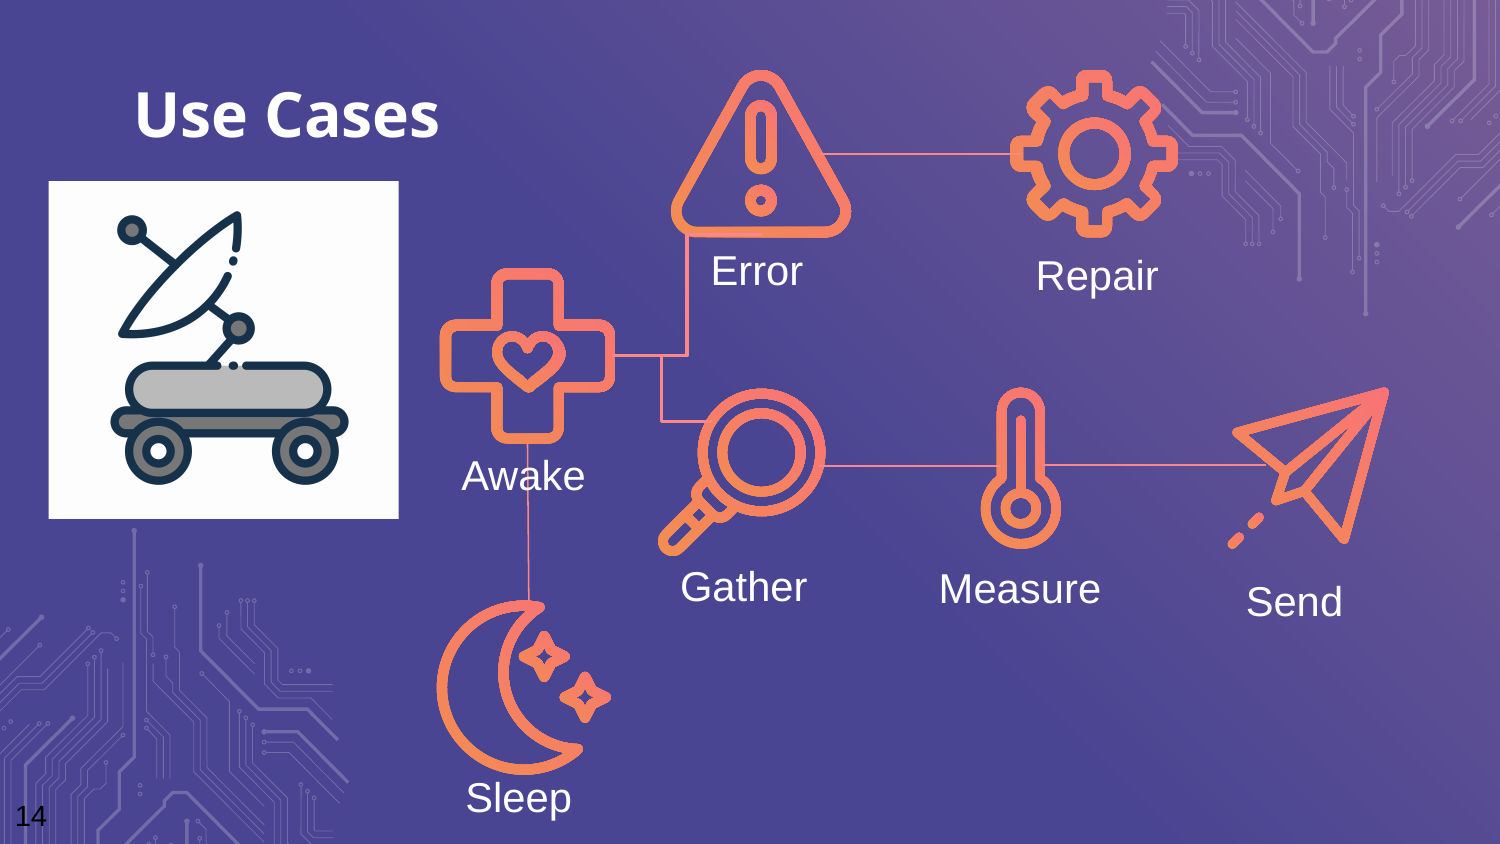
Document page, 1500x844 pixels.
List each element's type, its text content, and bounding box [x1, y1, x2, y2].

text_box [656, 388, 832, 557]
text_box Send [1231, 567, 1388, 633]
text_box Awake [446, 453, 522, 507]
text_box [611, 233, 763, 357]
picture [48, 181, 399, 519]
text_box Awake [535, 441, 624, 507]
text_box Gather [665, 552, 842, 618]
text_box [980, 387, 1062, 550]
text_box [439, 268, 616, 444]
text_box Sleep [450, 783, 608, 829]
title Use Cases [118, 60, 1382, 150]
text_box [611, 355, 712, 422]
text_box Repair [1020, 246, 1178, 307]
text_box Measure [924, 554, 1134, 620]
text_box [669, 69, 853, 238]
text_box 14 [0, 789, 113, 840]
text_box Error [768, 246, 853, 302]
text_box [436, 600, 613, 776]
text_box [1010, 69, 1179, 238]
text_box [1225, 387, 1390, 550]
